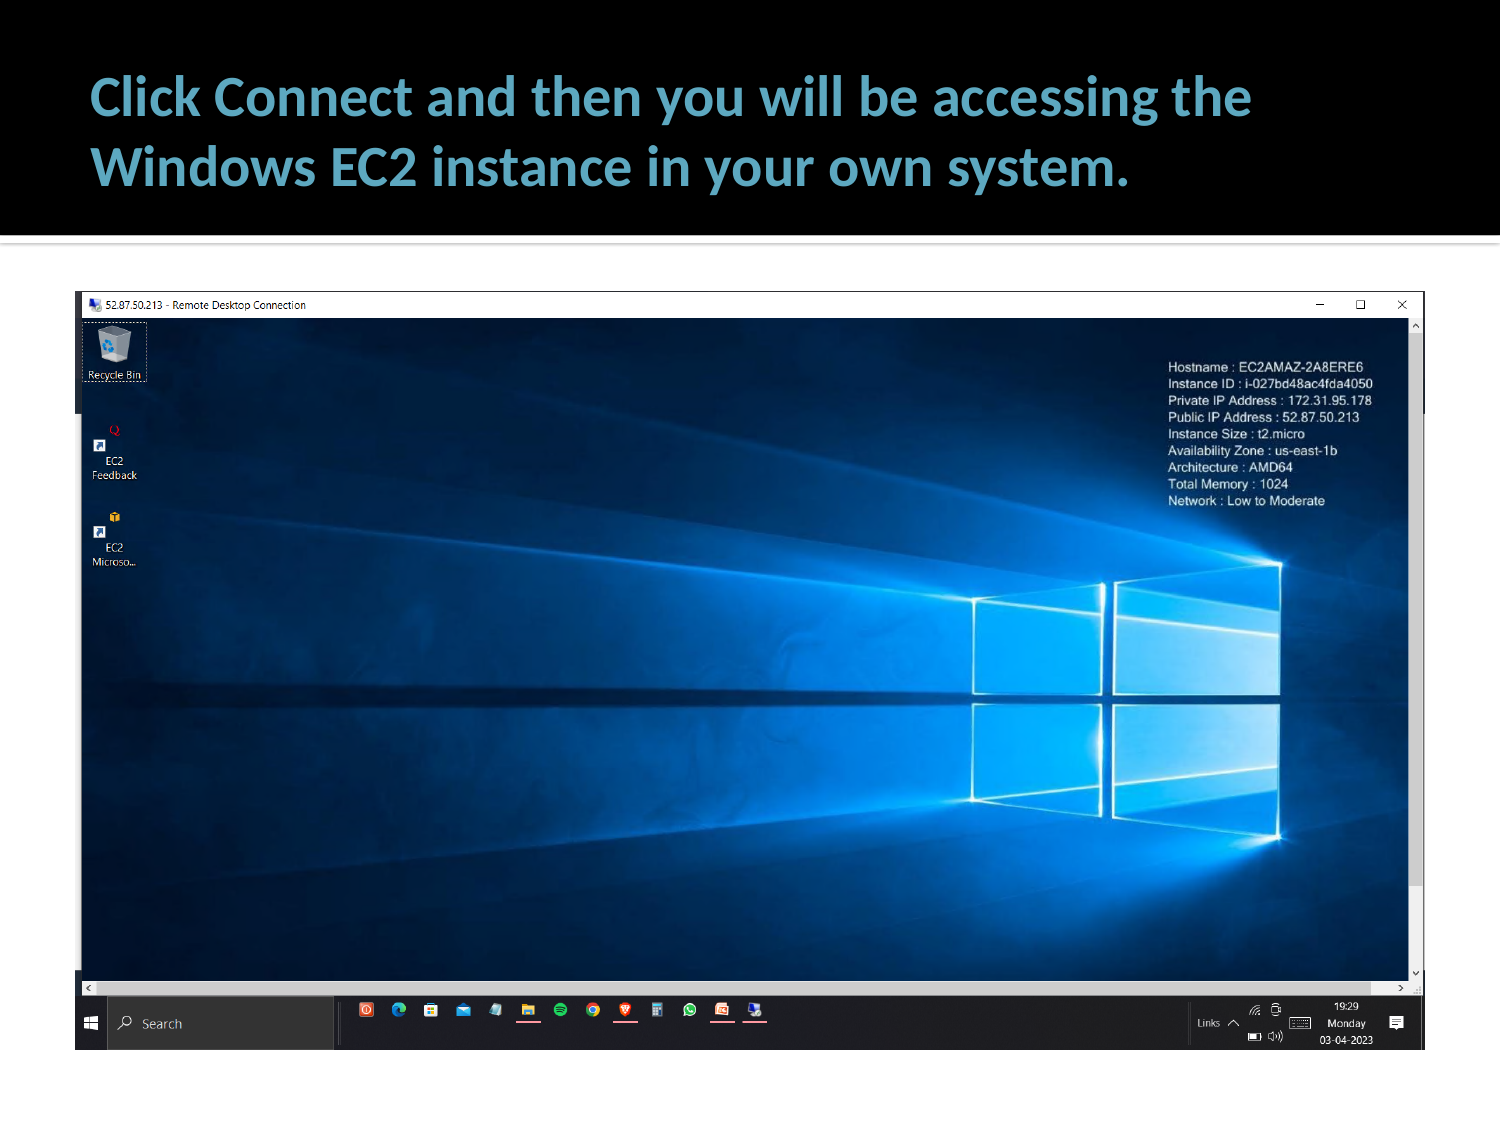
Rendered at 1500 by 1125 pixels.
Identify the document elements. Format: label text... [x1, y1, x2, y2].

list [75, 291, 1425, 1050]
title Click Connect and then you will be accessing the Windows EC2 instance in your own system. [75, 25, 1425, 231]
